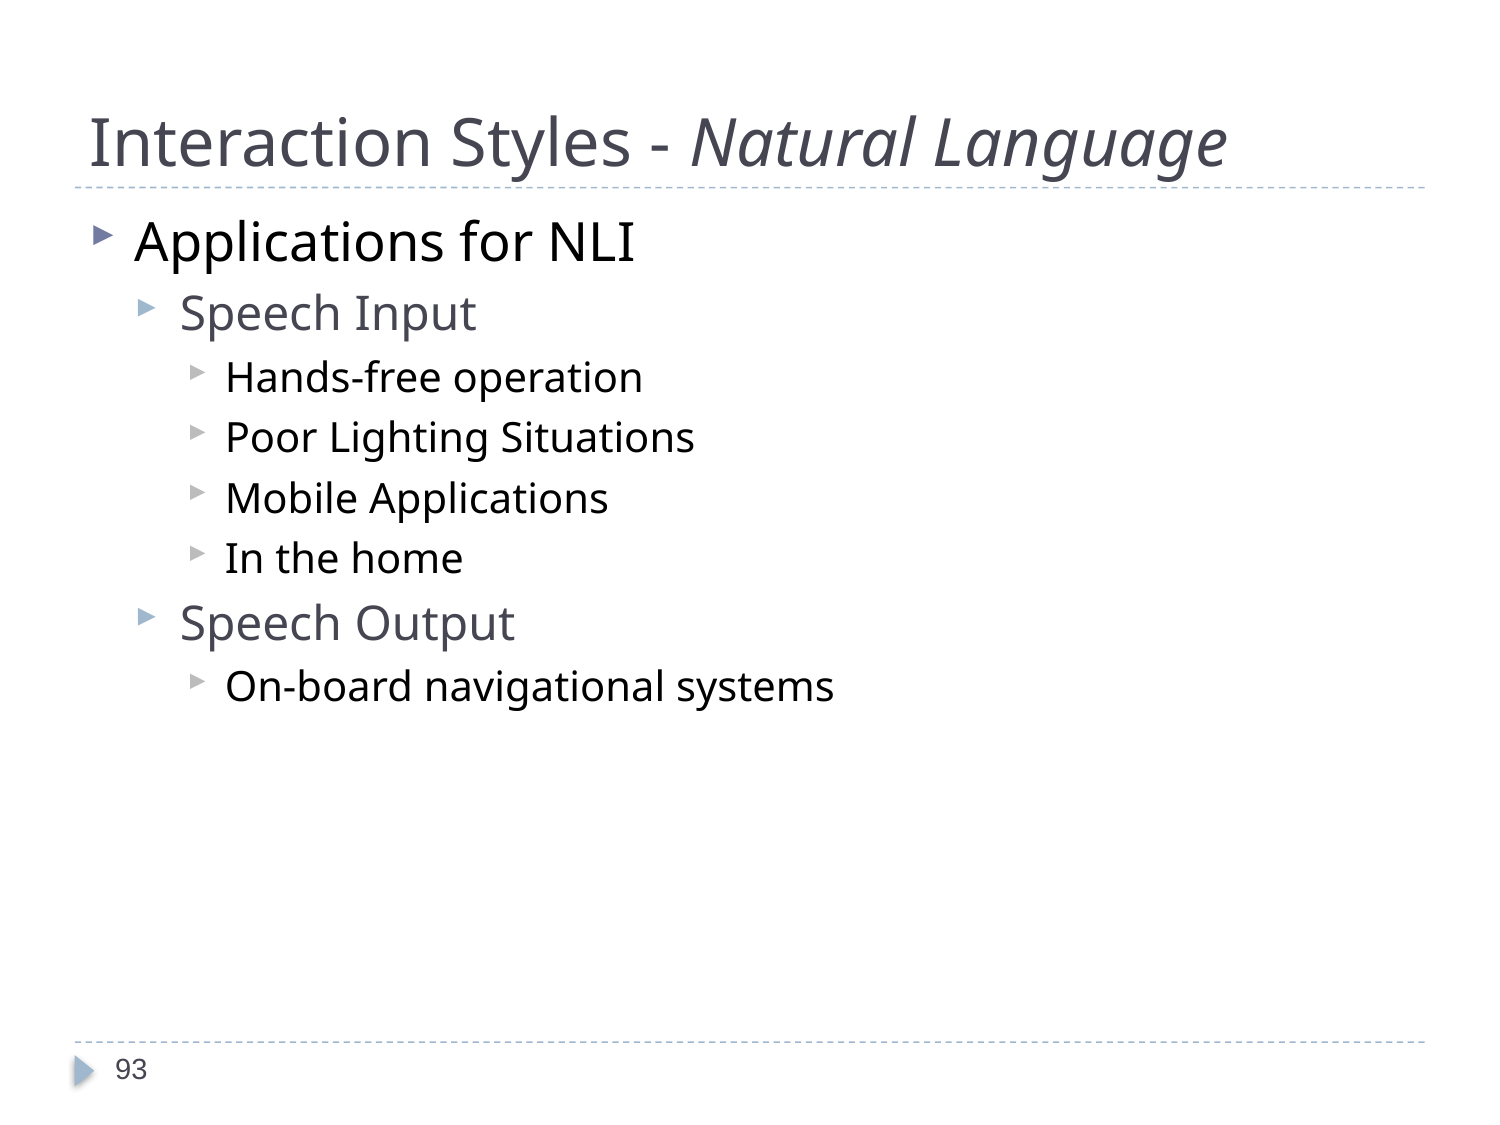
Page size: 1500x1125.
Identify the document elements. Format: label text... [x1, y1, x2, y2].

title Interaction Styles - Natural Language [75, 24, 1425, 188]
slide_number 93 [100, 1042, 426, 1103]
list Applications for NLI Speech Input Hands-free operation Poor Lighting Situations Mobile Applications In the home Speech Output On-board navigational systems [75, 200, 1425, 1006]
